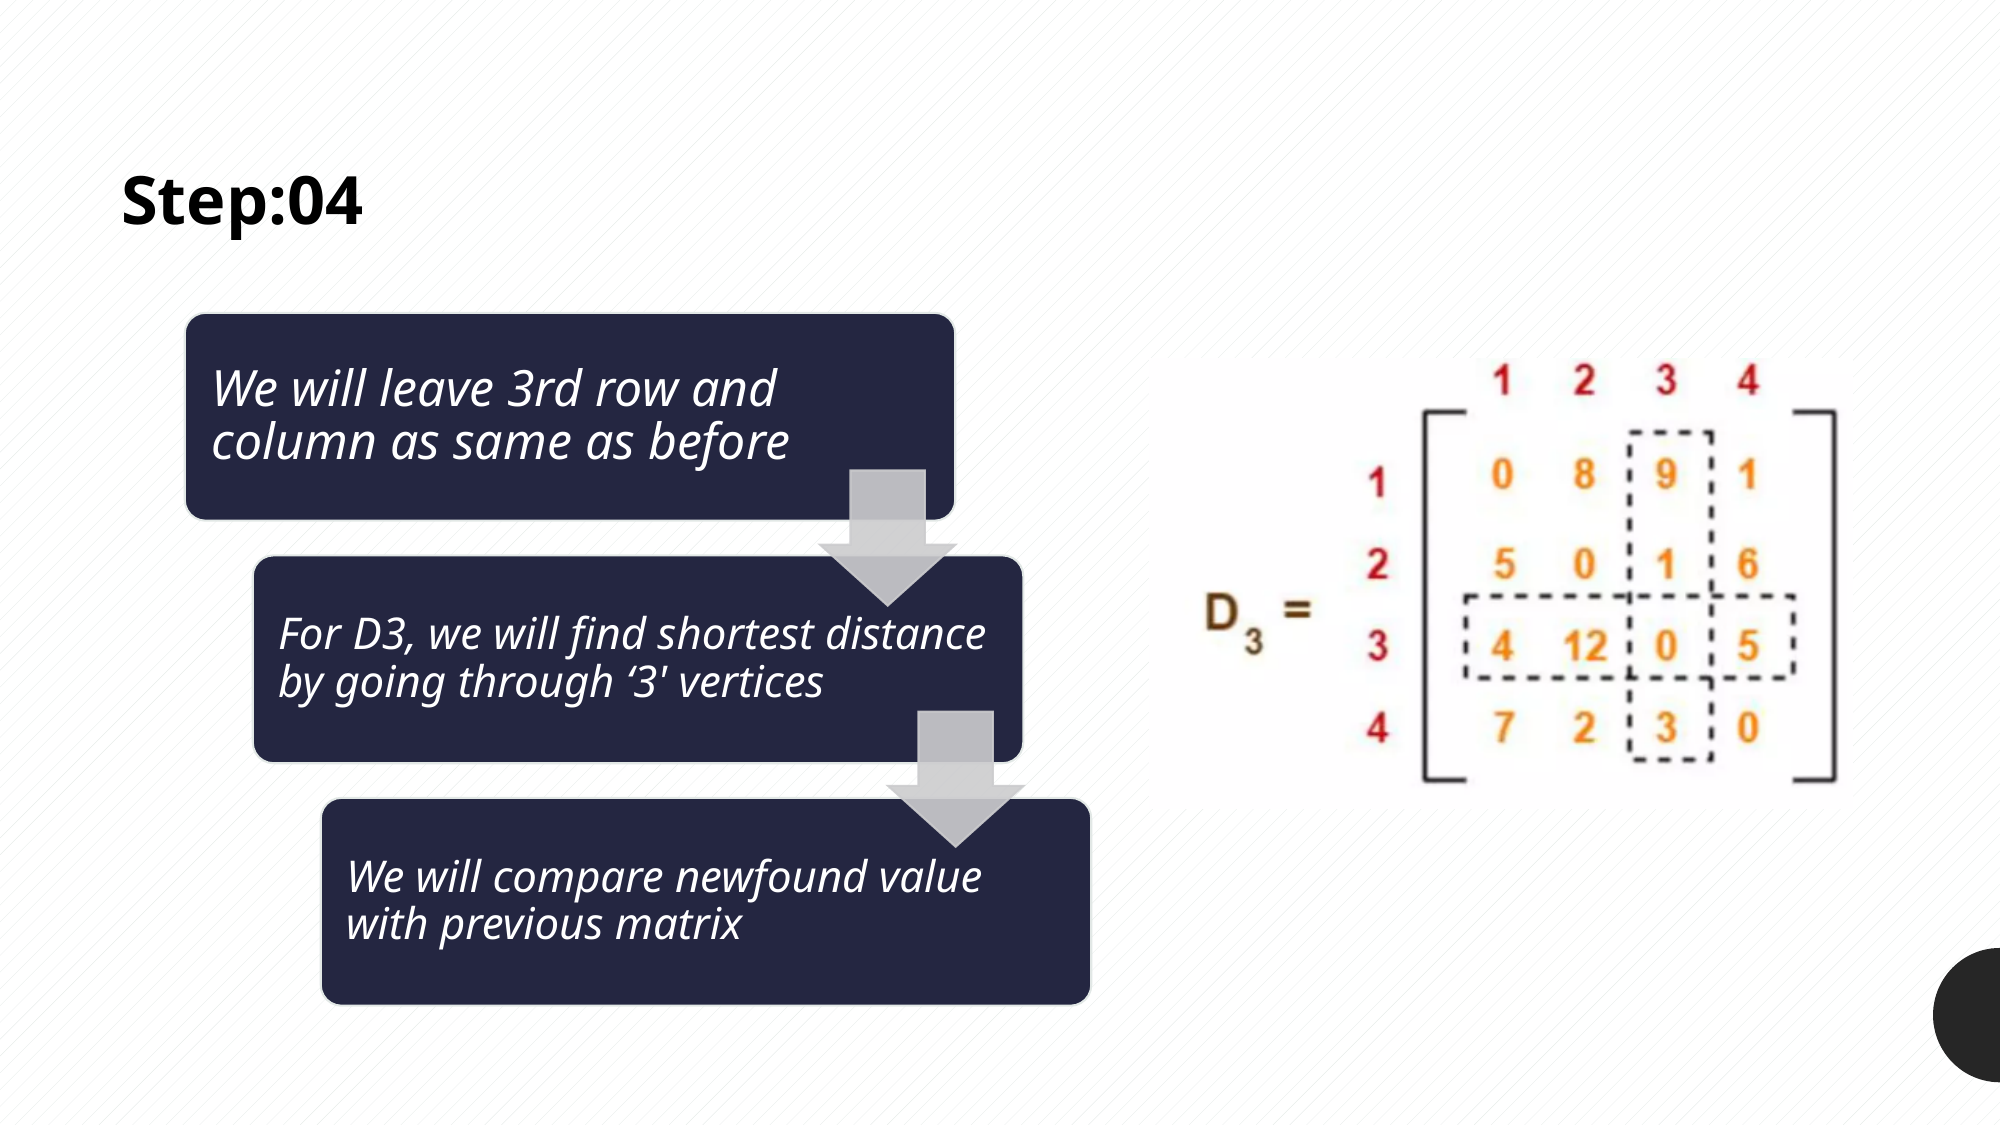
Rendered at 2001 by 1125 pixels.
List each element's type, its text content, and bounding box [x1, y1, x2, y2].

text_box Step:04 [106, 150, 548, 245]
picture [1149, 358, 1853, 809]
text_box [184, 312, 1092, 1006]
